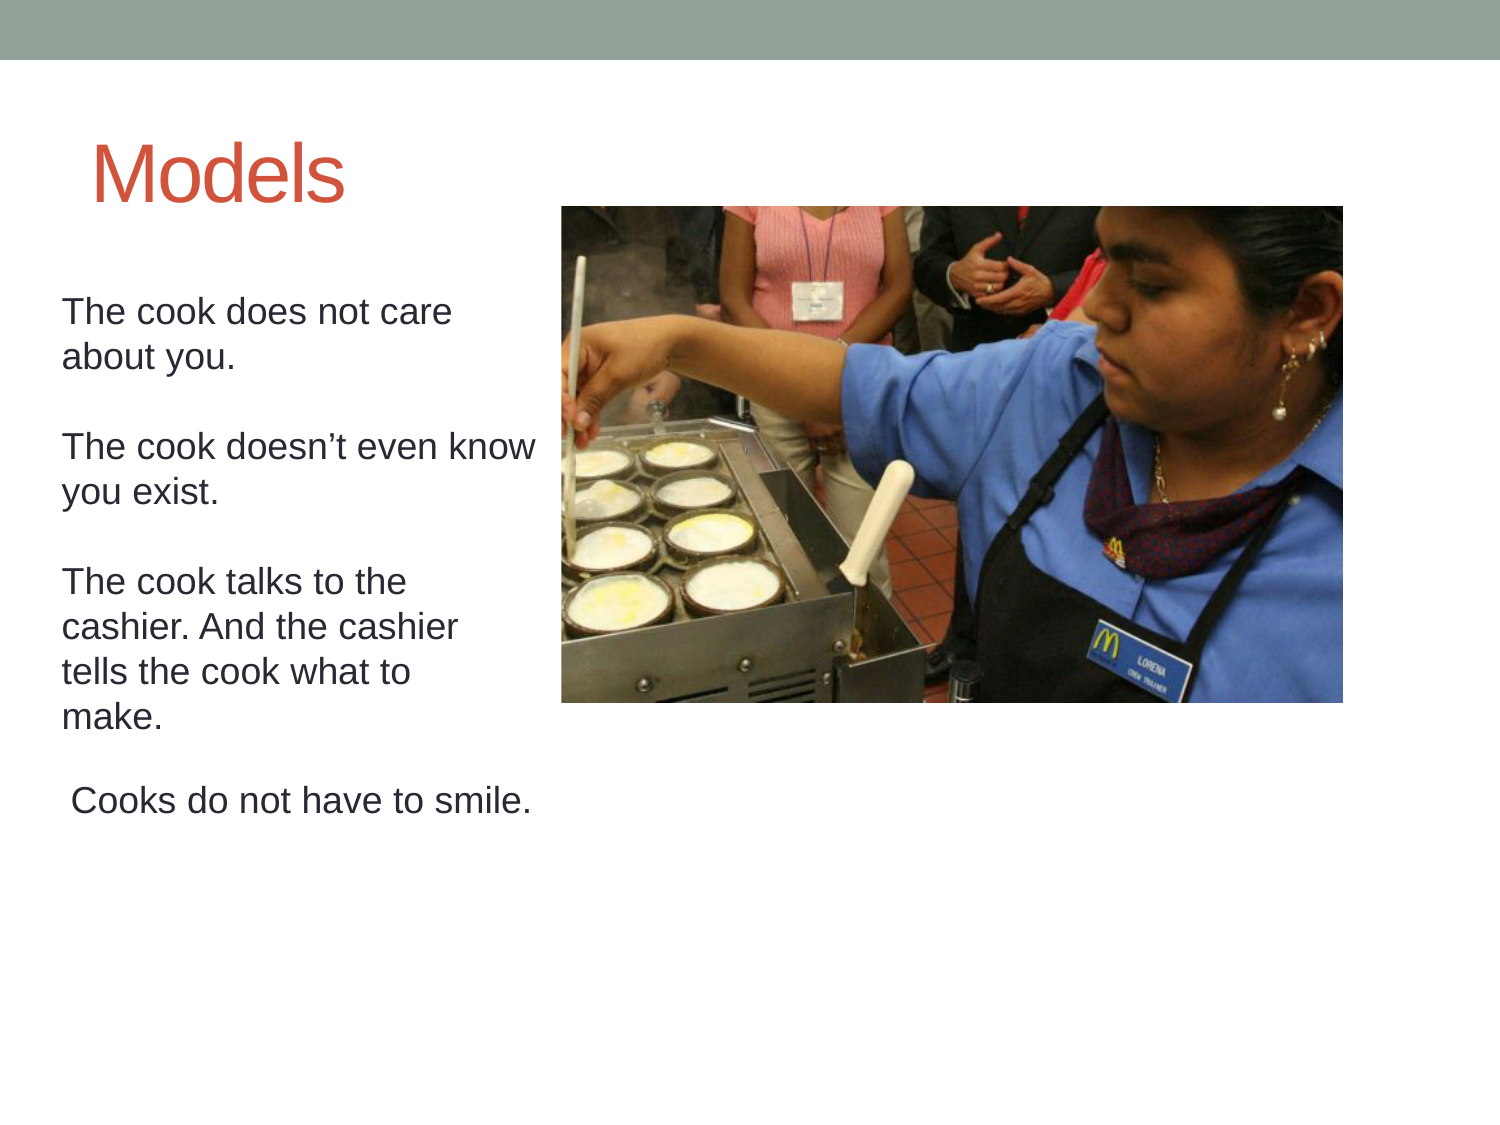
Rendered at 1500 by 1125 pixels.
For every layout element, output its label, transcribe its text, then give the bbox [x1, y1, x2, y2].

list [561, 206, 1344, 703]
title Models [75, 87, 1425, 250]
text_box The cook does not care about you. The cook doesn’t even know you exist. The cook talks to the cashier. And the cashier tells the cook what to make. [46, 279, 562, 745]
text_box Cooks do not have to smile. [55, 768, 548, 829]
